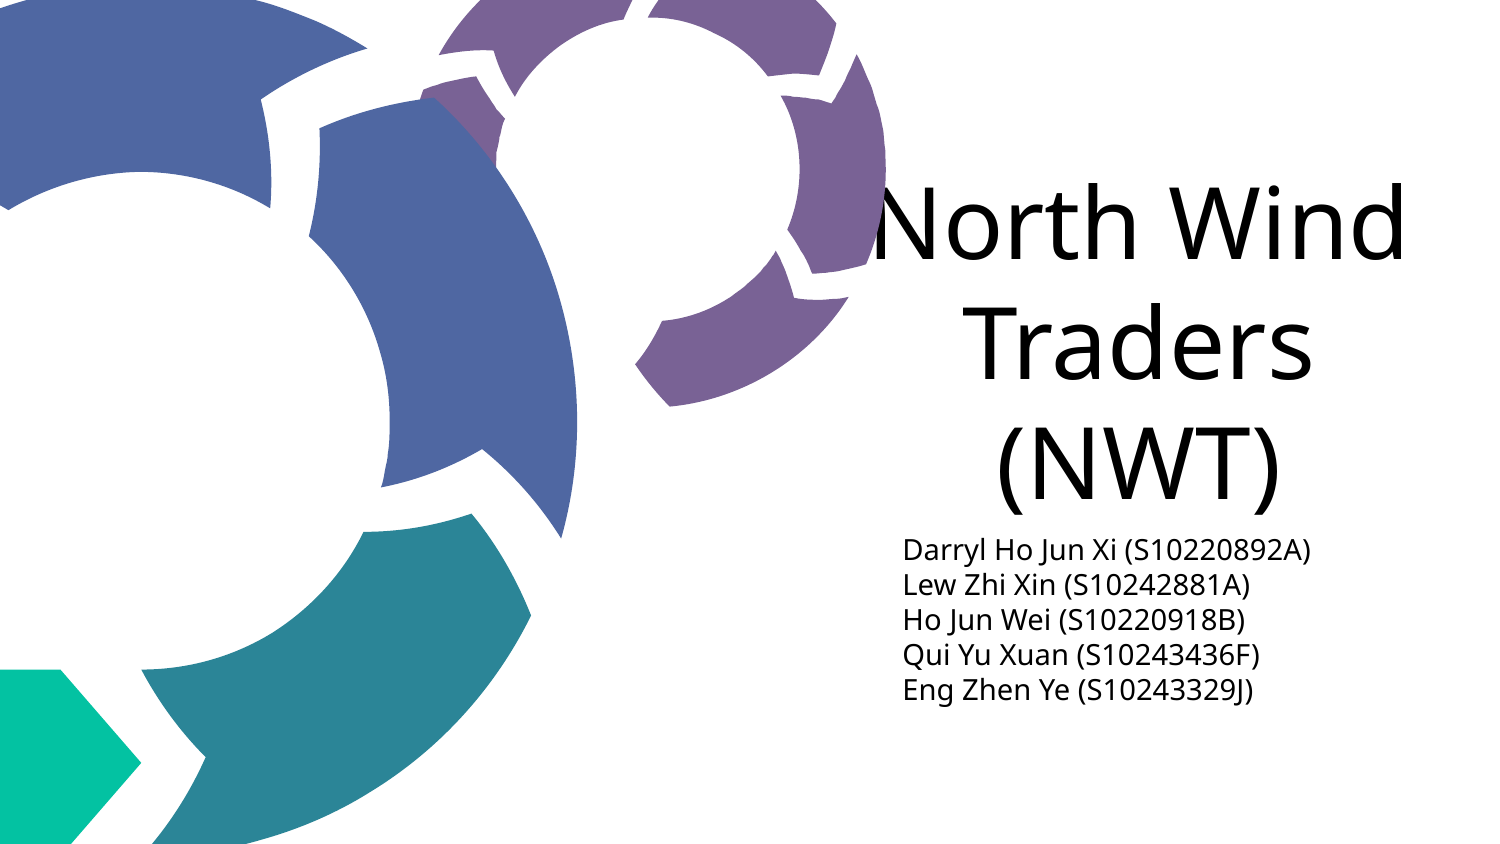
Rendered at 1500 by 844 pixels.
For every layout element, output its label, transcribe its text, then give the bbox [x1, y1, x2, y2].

title North Wind Traders (NWT) [891, 278, 1456, 535]
subtitle Darryl Ho Jun Xi (S10220892A) Lew Zhi Xin (S10242881A) Ho Jun Wei (S10220918B) Qui Yu Xuan (S10243436F) Eng Zhen Ye (S10243329J) [891, 516, 1430, 740]
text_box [0, 0, 888, 844]
